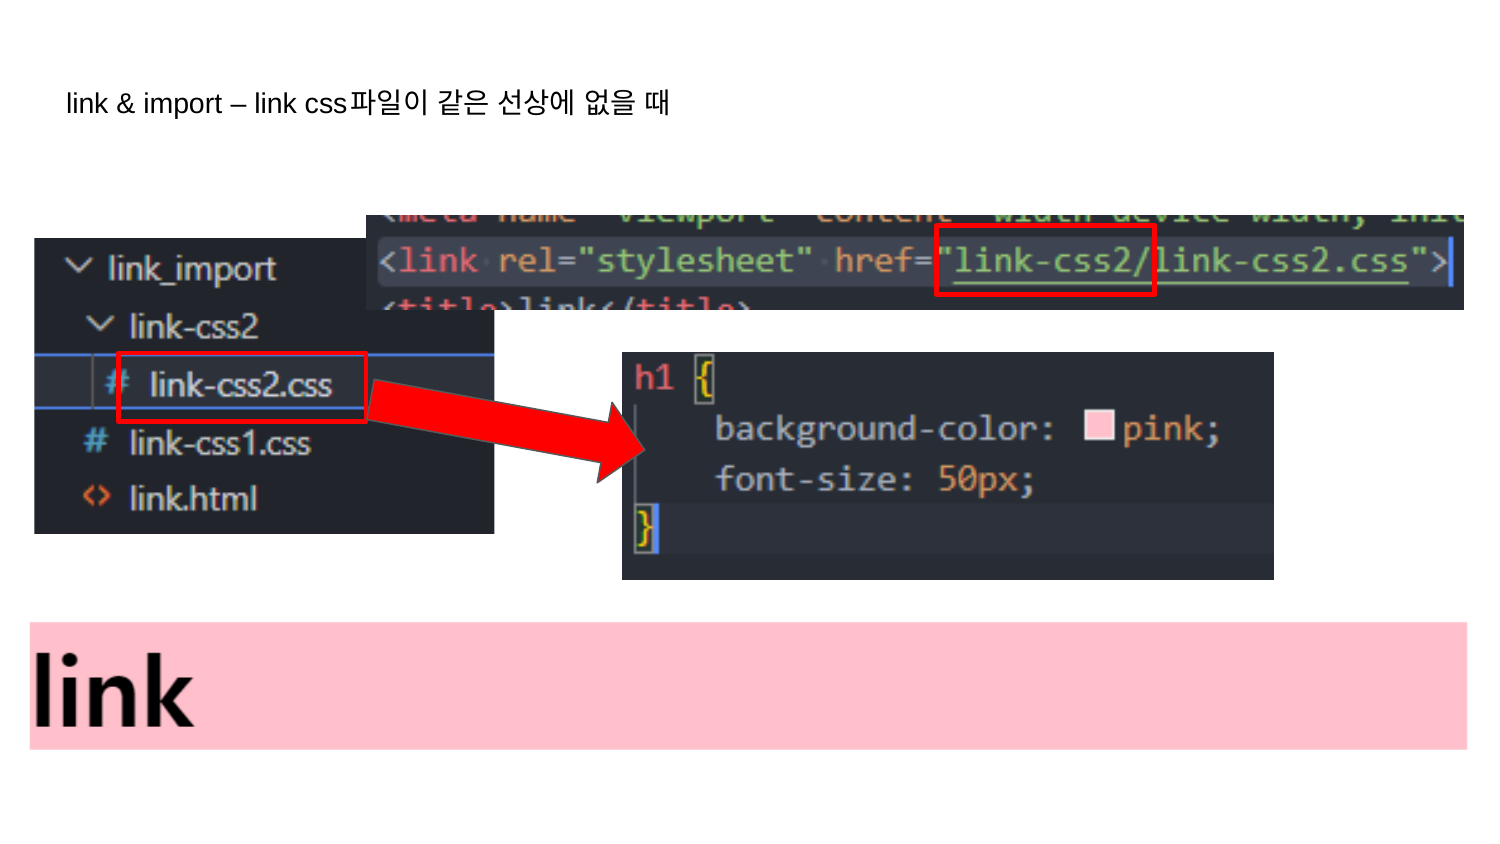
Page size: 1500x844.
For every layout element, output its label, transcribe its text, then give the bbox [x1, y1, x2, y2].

picture [24, 604, 1476, 770]
text_box [499, 402, 616, 483]
picture [621, 352, 1275, 580]
picture [33, 215, 1465, 534]
title link & import – link css파일이 같은 선상에 없을 때 [51, 72, 1449, 167]
